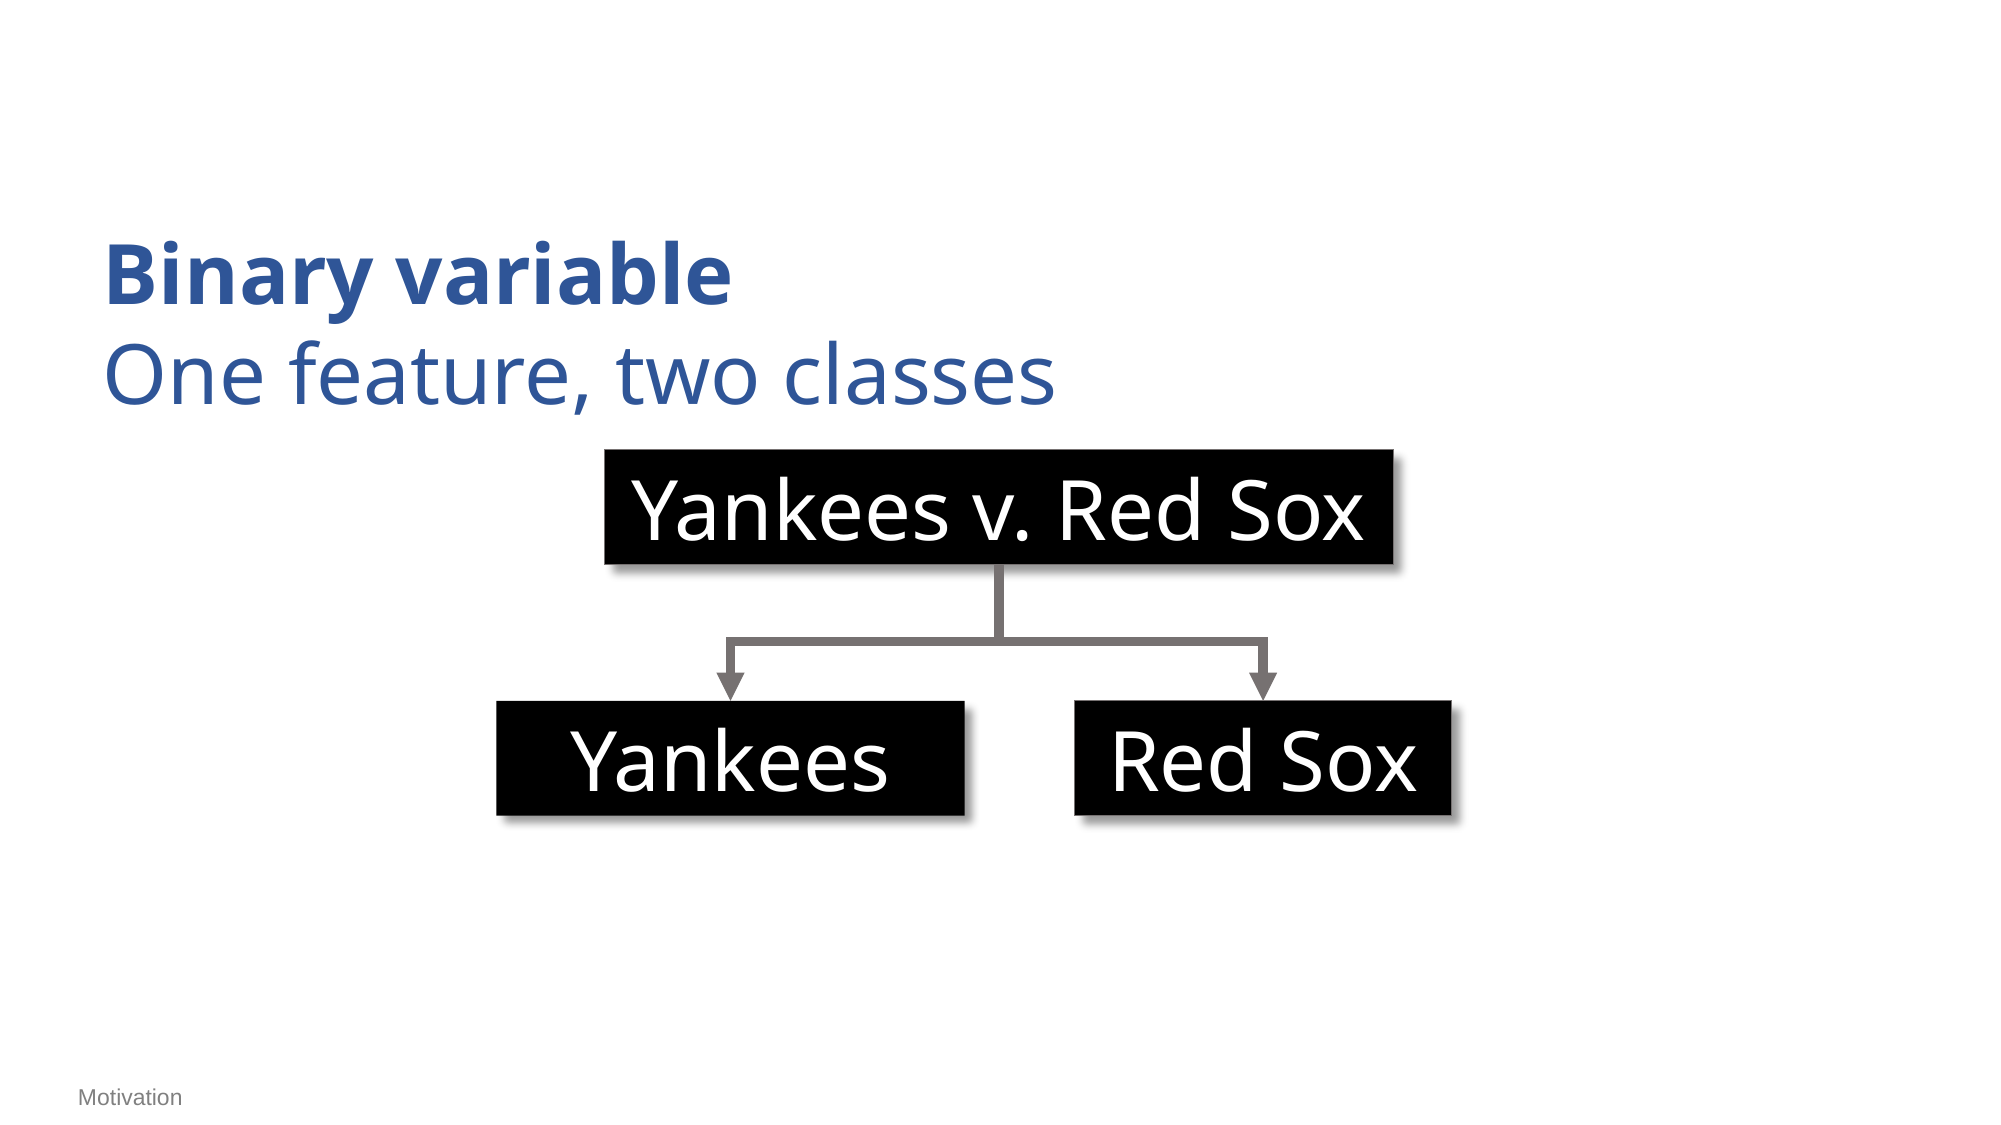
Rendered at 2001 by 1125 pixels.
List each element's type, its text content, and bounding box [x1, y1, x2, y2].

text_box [797, 499, 933, 768]
text_box Binary variable One feature, two classes [88, 213, 1318, 429]
text_box Red Sox [1074, 700, 1452, 816]
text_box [1063, 501, 1199, 766]
text_box Yankees v. Red Sox [604, 449, 1394, 565]
text_box Motivation [63, 1074, 404, 1118]
text_box Yankees [496, 700, 965, 816]
